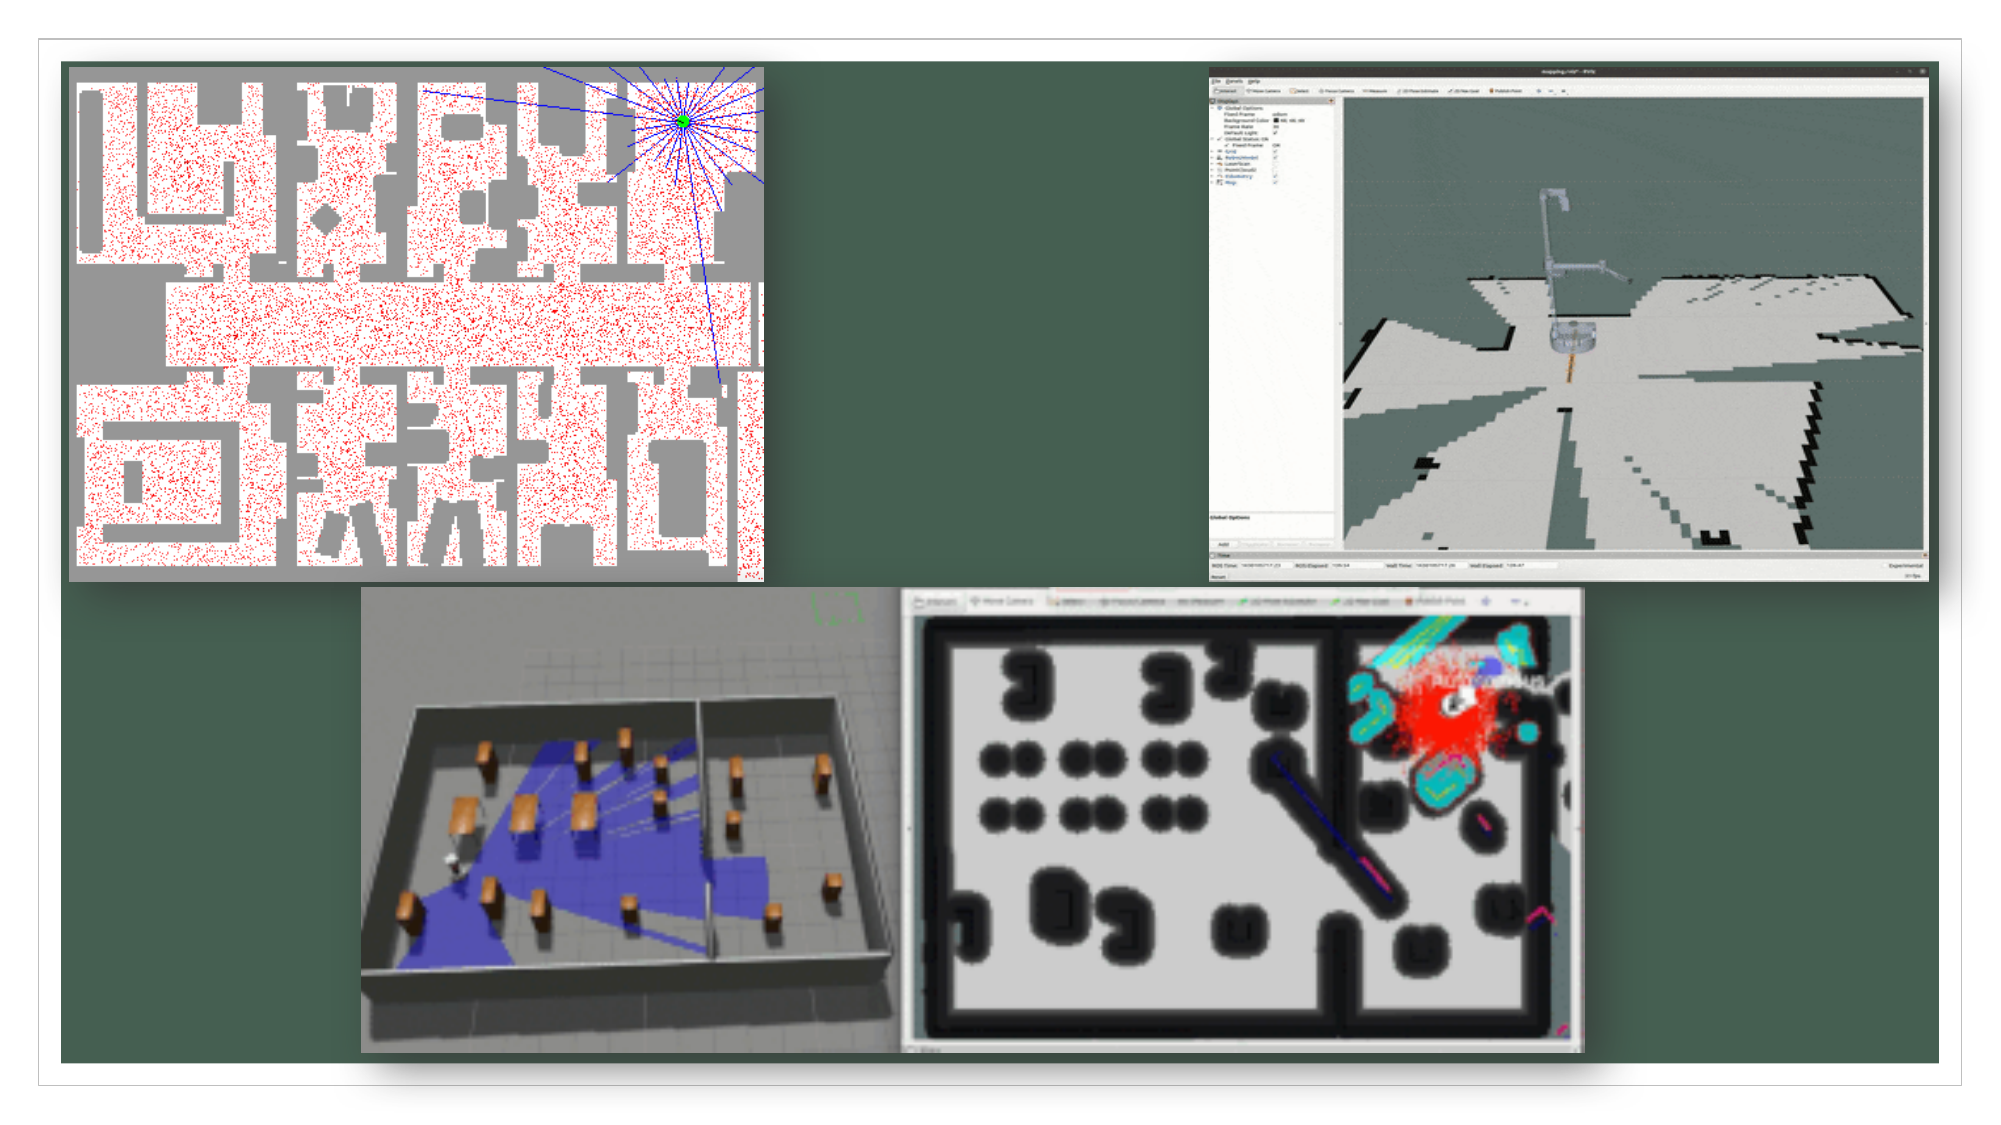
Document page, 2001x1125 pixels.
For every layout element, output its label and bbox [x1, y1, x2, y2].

picture [69, 67, 764, 582]
picture [1209, 67, 1929, 582]
picture [361, 587, 1585, 1053]
